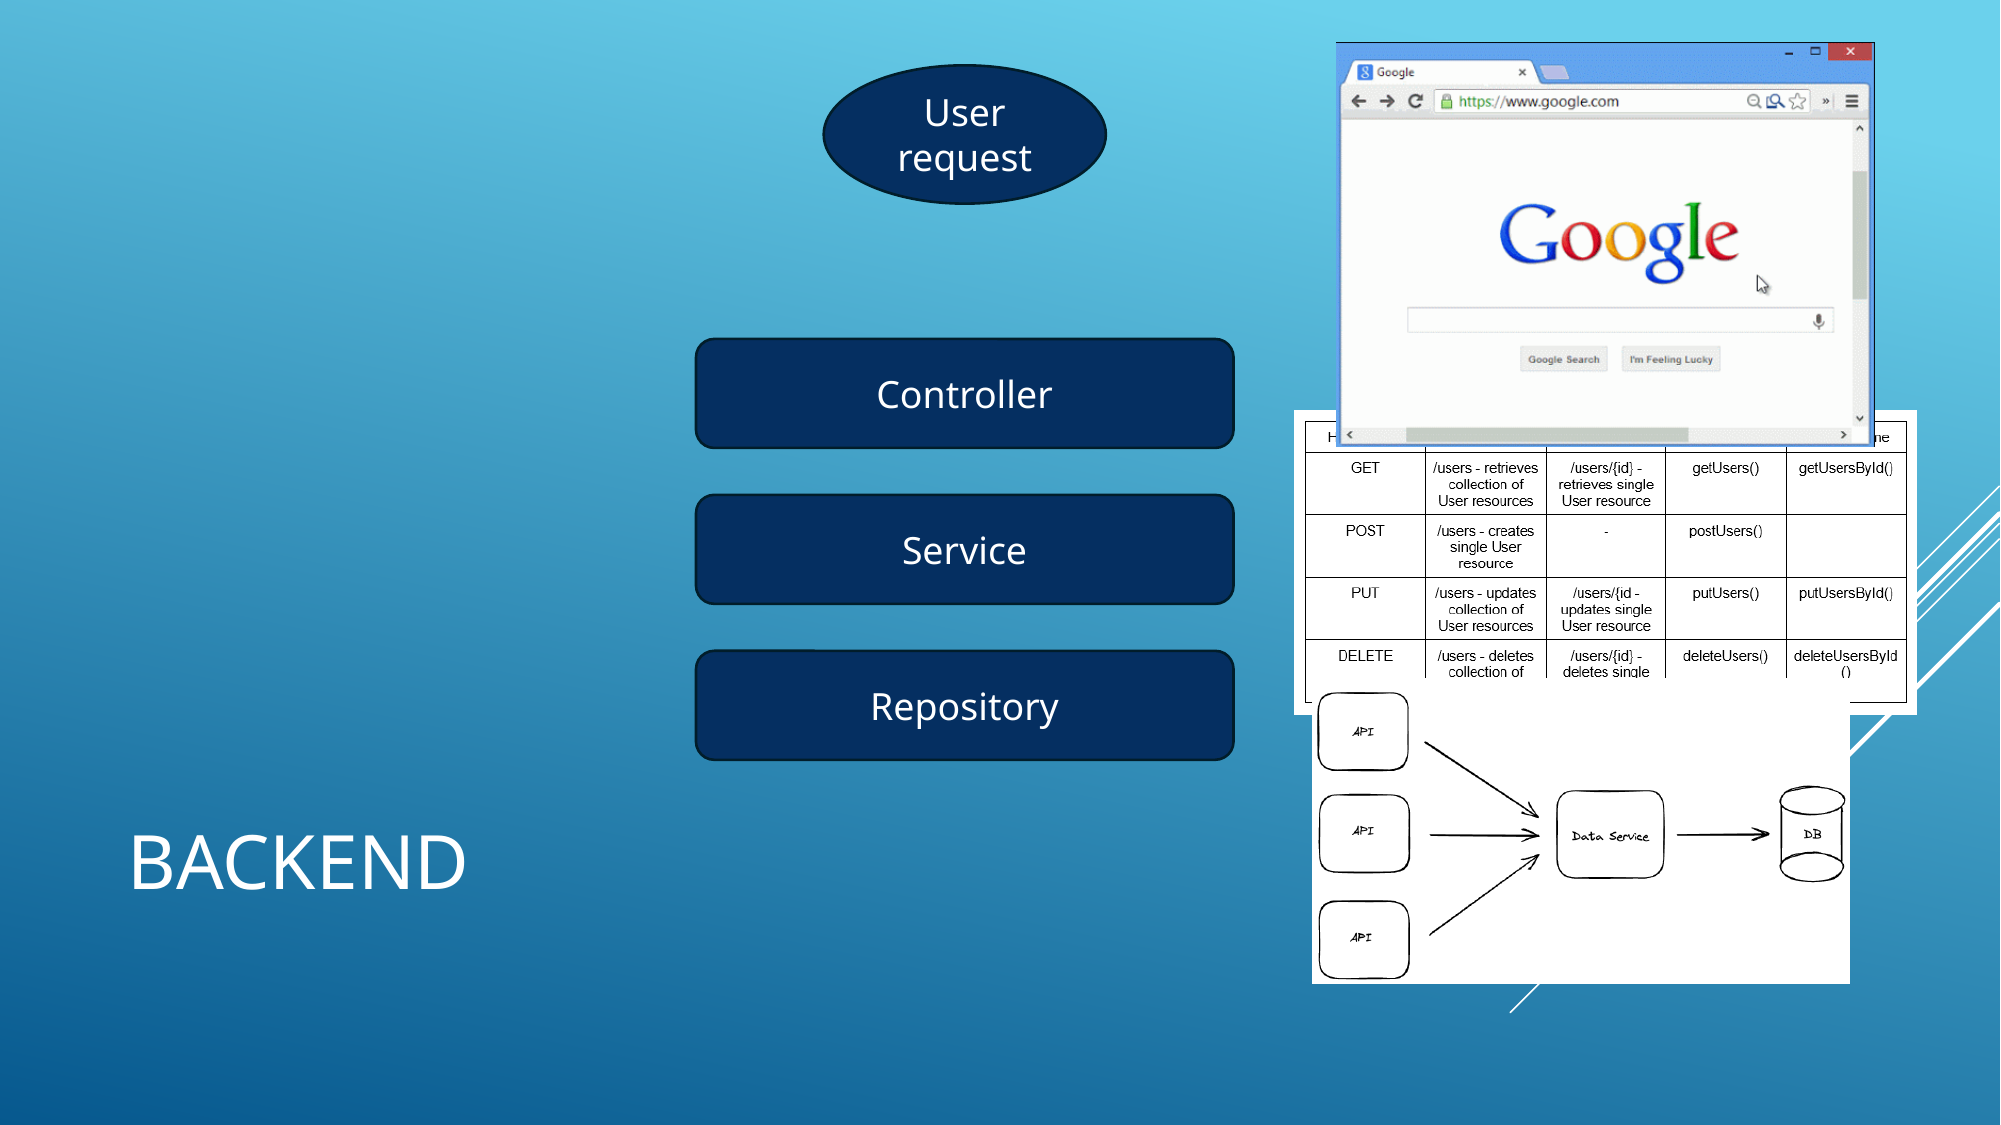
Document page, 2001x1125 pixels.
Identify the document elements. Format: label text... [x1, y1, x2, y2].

text_box Controller [694, 337, 1235, 450]
text_box User request [822, 64, 1108, 205]
text_box Repository [694, 649, 1235, 762]
picture [1294, 42, 1917, 984]
text_box Service [694, 493, 1235, 606]
title Backend [112, 736, 1312, 984]
